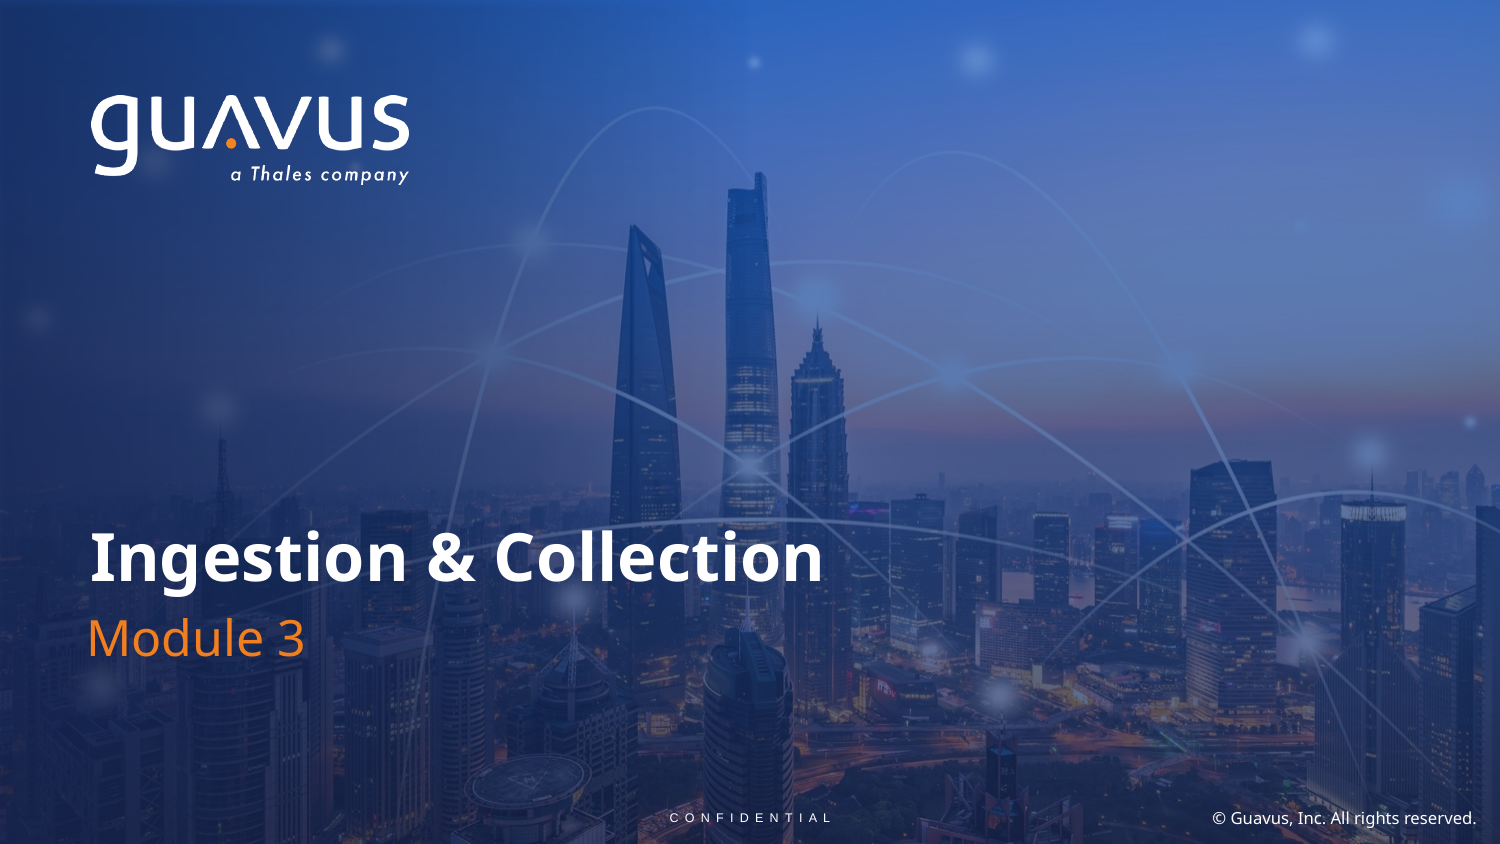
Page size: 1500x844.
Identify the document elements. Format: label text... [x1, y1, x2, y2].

subtitle Module 3 [75, 601, 1349, 678]
picture [91, 95, 409, 185]
title Ingestion & Collection [75, 508, 1349, 601]
